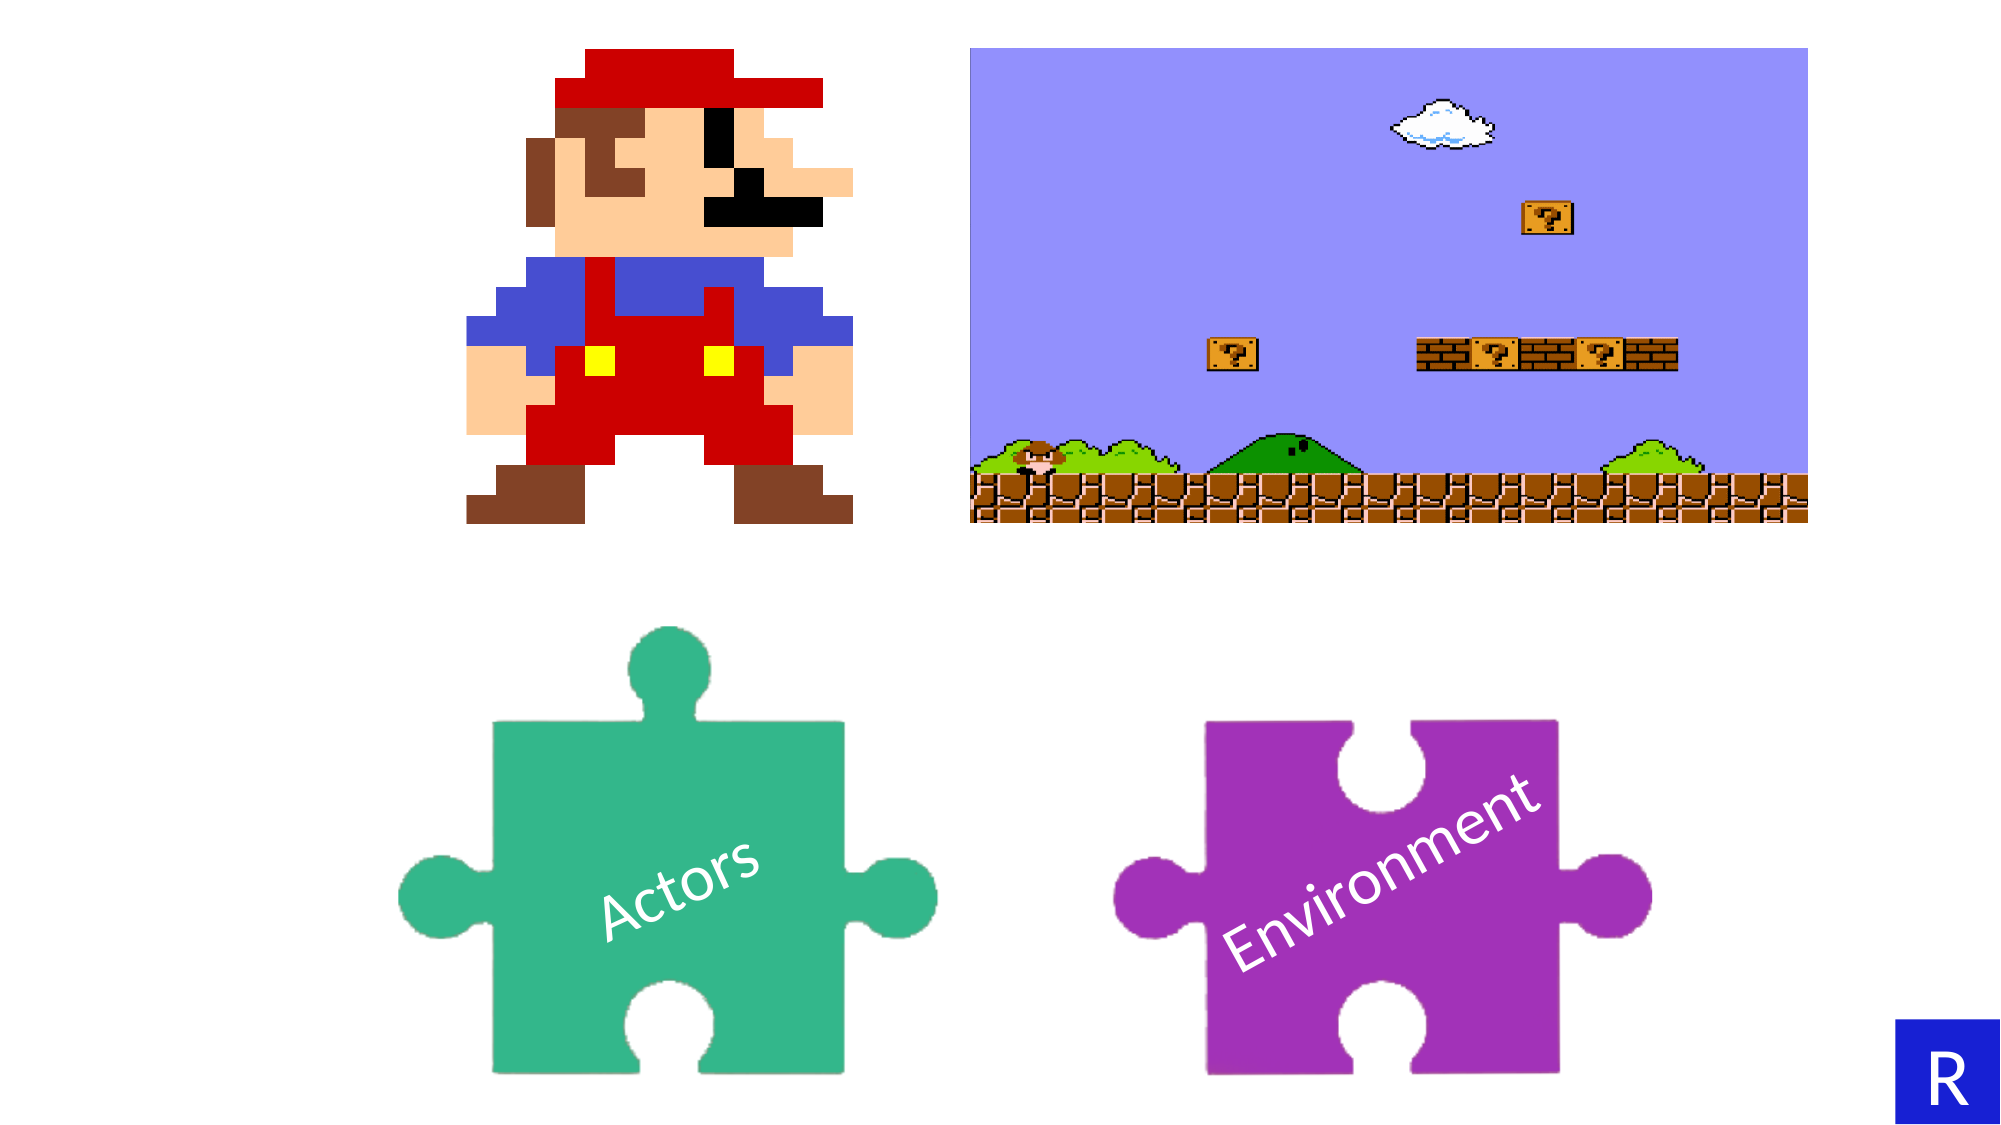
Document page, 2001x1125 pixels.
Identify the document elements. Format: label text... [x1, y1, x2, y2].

text_box R [1894, 1018, 2000, 1125]
picture [970, 48, 1808, 523]
picture [393, 8, 921, 563]
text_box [397, 626, 1652, 1125]
